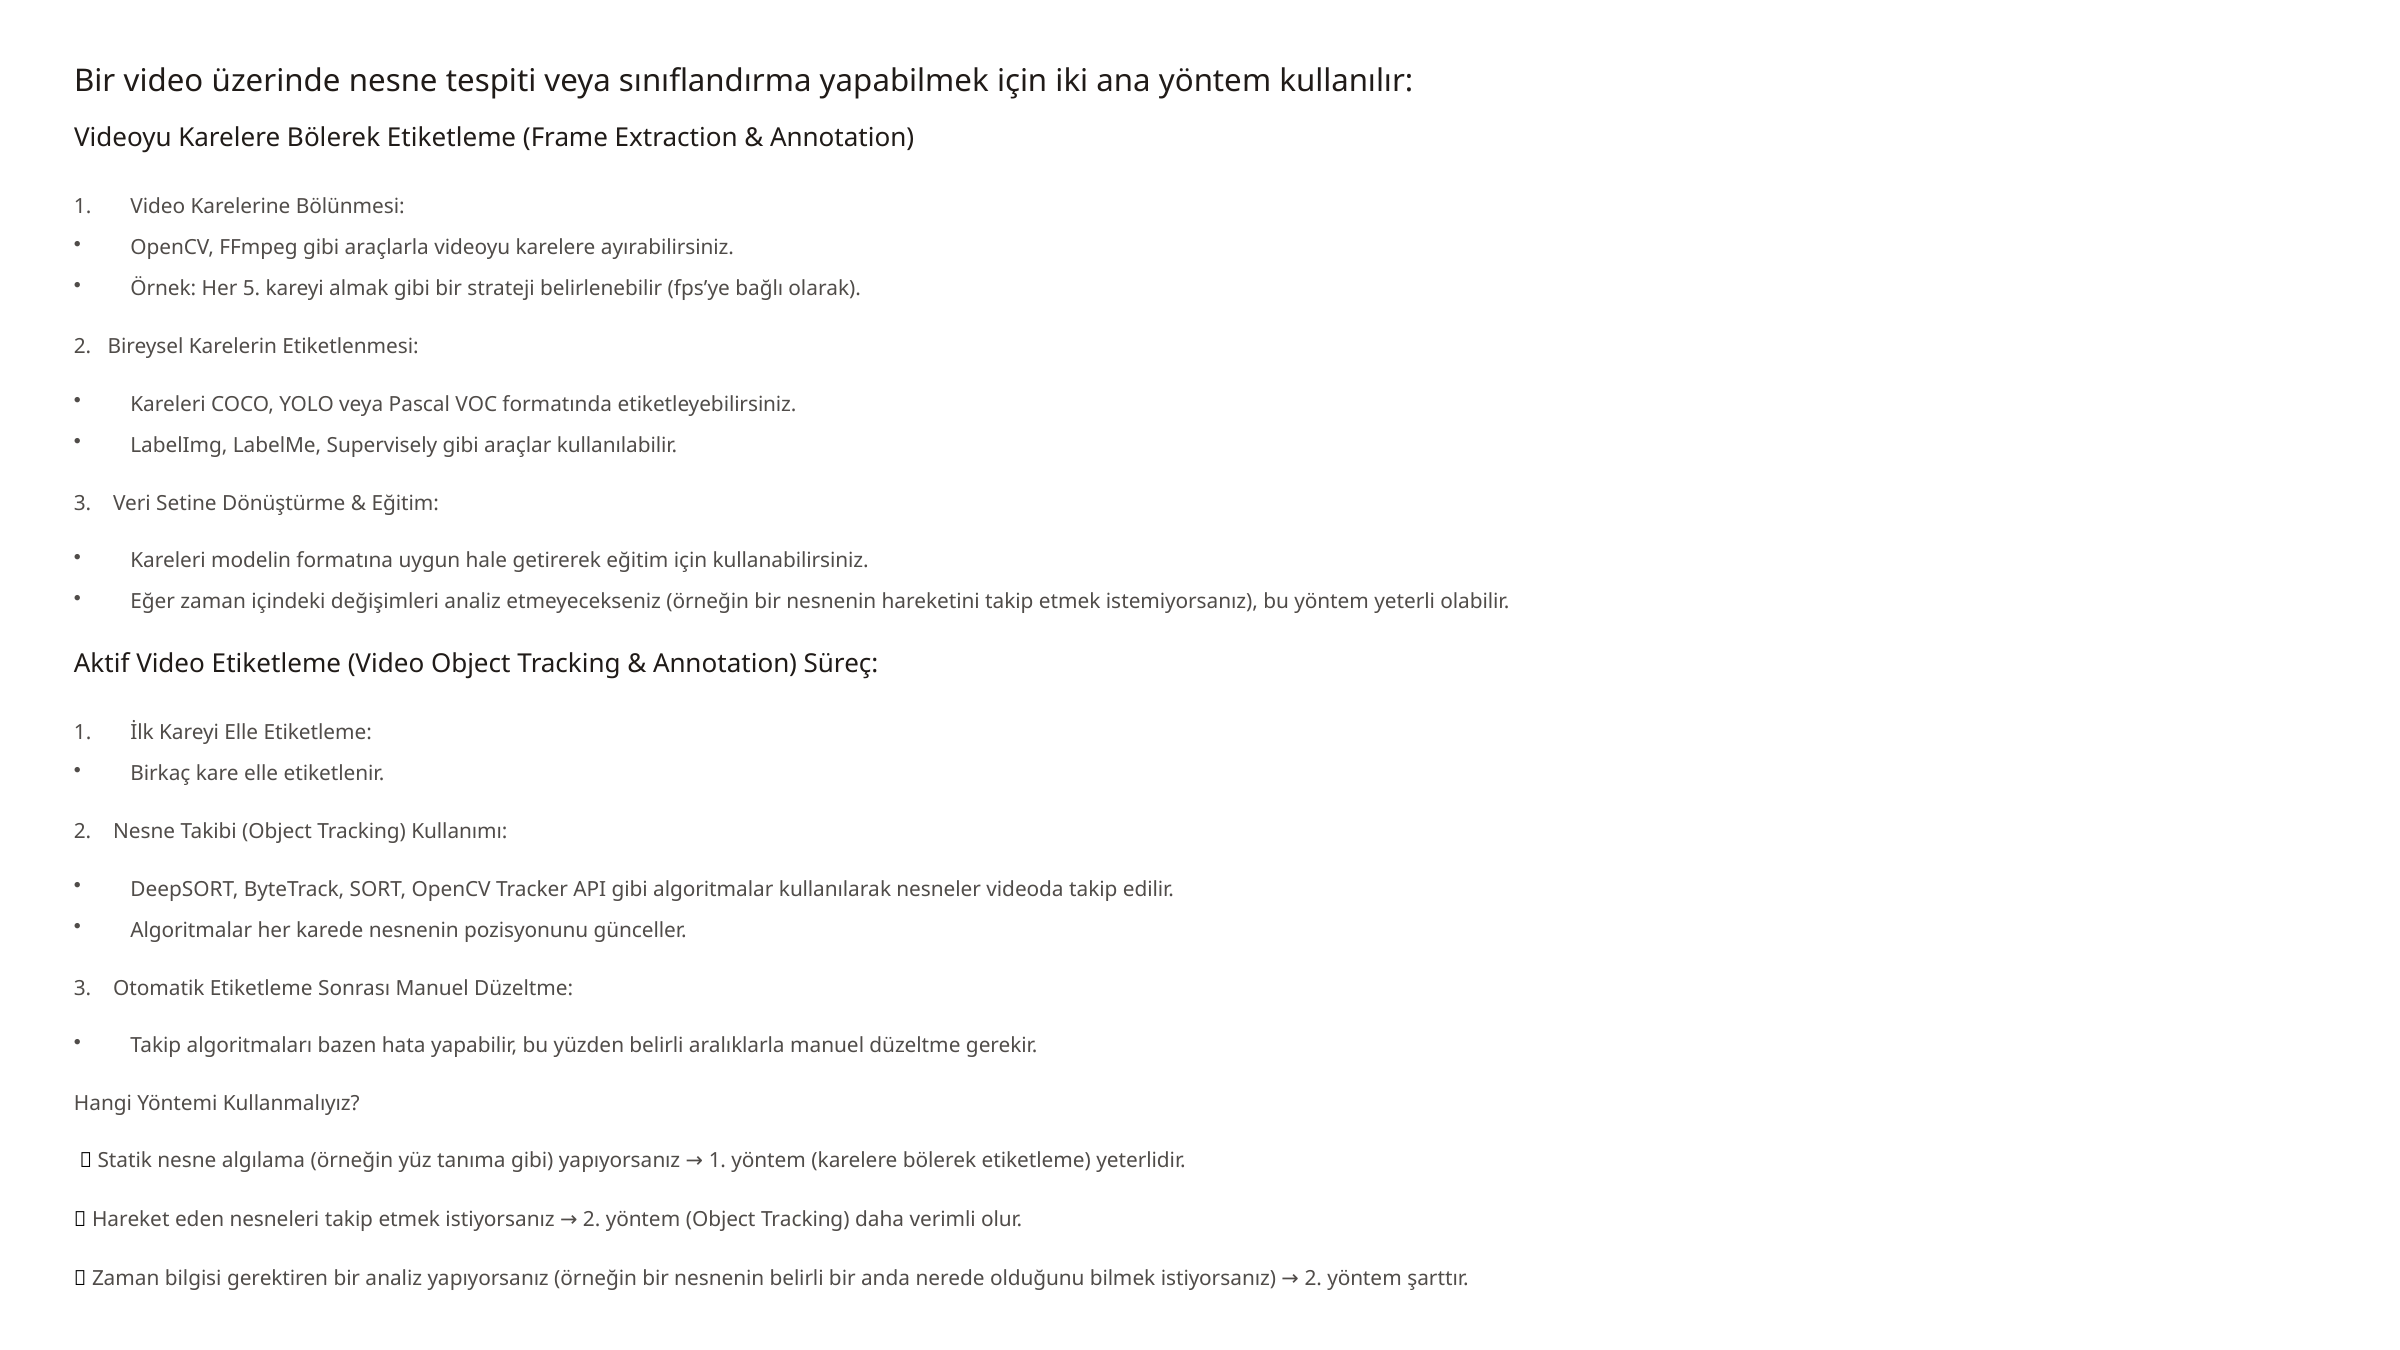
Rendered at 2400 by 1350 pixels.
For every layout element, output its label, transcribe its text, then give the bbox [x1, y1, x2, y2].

text_box OpenCV, FFmpeg gibi araçlarla videoyu karelere ayırabilirsiniz. [74, 225, 2326, 260]
text_box Aktif Video Etiketleme (Video Object Tracking & Annotation) Süreç: [74, 645, 954, 679]
text_box İlk Kareyi Elle Etiketleme: [74, 710, 2326, 744]
text_box 3. Otomatik Etiketleme Sonrası Manuel Düzeltme: [74, 965, 2326, 1000]
text_box Kareleri COCO, YOLO veya Pascal VOC formatında etiketleyebilirsiniz. [74, 381, 2326, 416]
text_box Bir video üzerinde nesne tespiti veya sınıflandırma yapabilmek için iki ana yöntem kullanılır: [74, 58, 1522, 98]
text_box 2. Bireysel Karelerin Etiketlenmesi: [74, 324, 2326, 358]
text_box DeepSORT, ByteTrack, SORT, OpenCV Tracker API gibi algoritmalar kullanılarak nesneler videoda takip edilir. [74, 866, 2326, 901]
text_box Algoritmalar her karede nesnenin pozisyonunu günceller. [74, 908, 2326, 942]
text_box LabelImg, LabelMe, Supervisely gibi araçlar kullanılabilir. [74, 423, 2326, 457]
text_box Hangi Yöntemi Kullanmalıyız? [74, 1081, 2326, 1115]
text_box Eğer zaman içindeki değişimleri analiz etmeyecekseniz (örneğin bir nesnenin hareketini takip etmek istemiyorsanız), bu yöntem yeterli olabilir. [74, 579, 2326, 614]
text_box Videoyu Karelere Bölerek Etiketleme (Frame Extraction & Annotation) [74, 119, 983, 153]
text_box Kareleri modelin formatına uygun hale getirerek eğitim için kullanabilirsiniz. [74, 538, 2326, 573]
text_box Takip algoritmaları bazen hata yapabilir, bu yüzden belirli aralıklarla manuel düzeltme gerekir. [74, 1023, 2326, 1058]
text_box Video Karelerine Bölünmesi: [74, 183, 2326, 218]
text_box ✅ Hareket eden nesneleri takip etmek istiyorsanız → 2. yöntem (Object Tracking) daha verimli olur. [74, 1197, 2326, 1233]
text_box Birkaç kare elle etiketlenir. [74, 751, 2326, 786]
text_box 2. Nesne Takibi (Object Tracking) Kullanımı: [74, 809, 2326, 843]
text_box Örnek: Her 5. kareyi almak gibi bir strateji belirlenebilir (fps’ye bağlı olarak). [74, 266, 2326, 301]
text_box 3. Veri Setine Dönüştürme & Eğitim: [74, 480, 2326, 515]
text_box ✅ Zaman bilgisi gerektiren bir analiz yapıyorsanız (örneğin bir nesnenin belirli bir anda nerede olduğunu bilmek istiyorsanız) → 2. yöntem şarttır. [74, 1256, 2326, 1292]
text_box ✅ Statik nesne algılama (örneğin yüz tanıma gibi) yapıyorsanız → 1. yöntem (karelere bölerek etiketleme) yeterlidir. [74, 1138, 2326, 1174]
